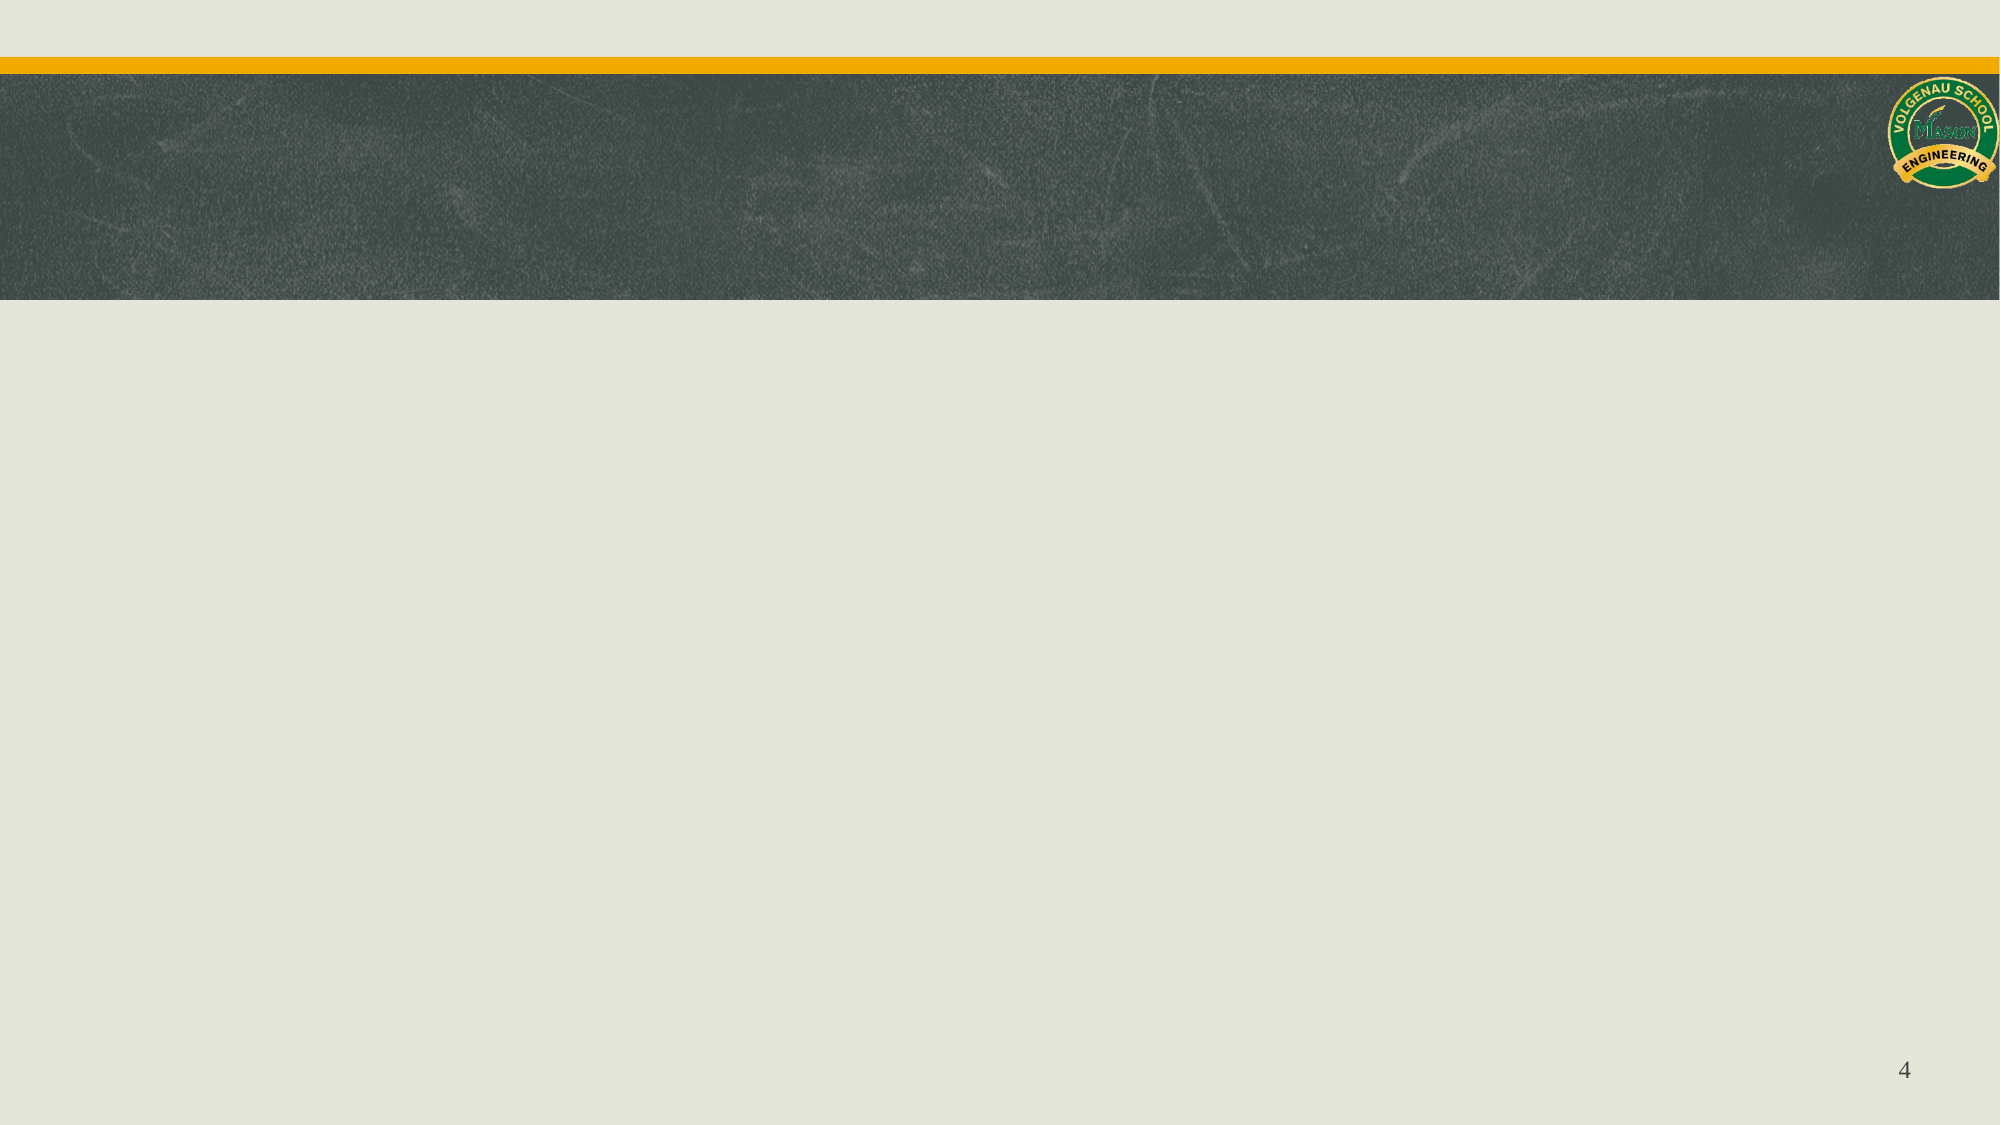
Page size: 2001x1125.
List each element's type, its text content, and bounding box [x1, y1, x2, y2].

slide_number 4 [1603, 1038, 1927, 1099]
picture [0, 74, 2000, 300]
